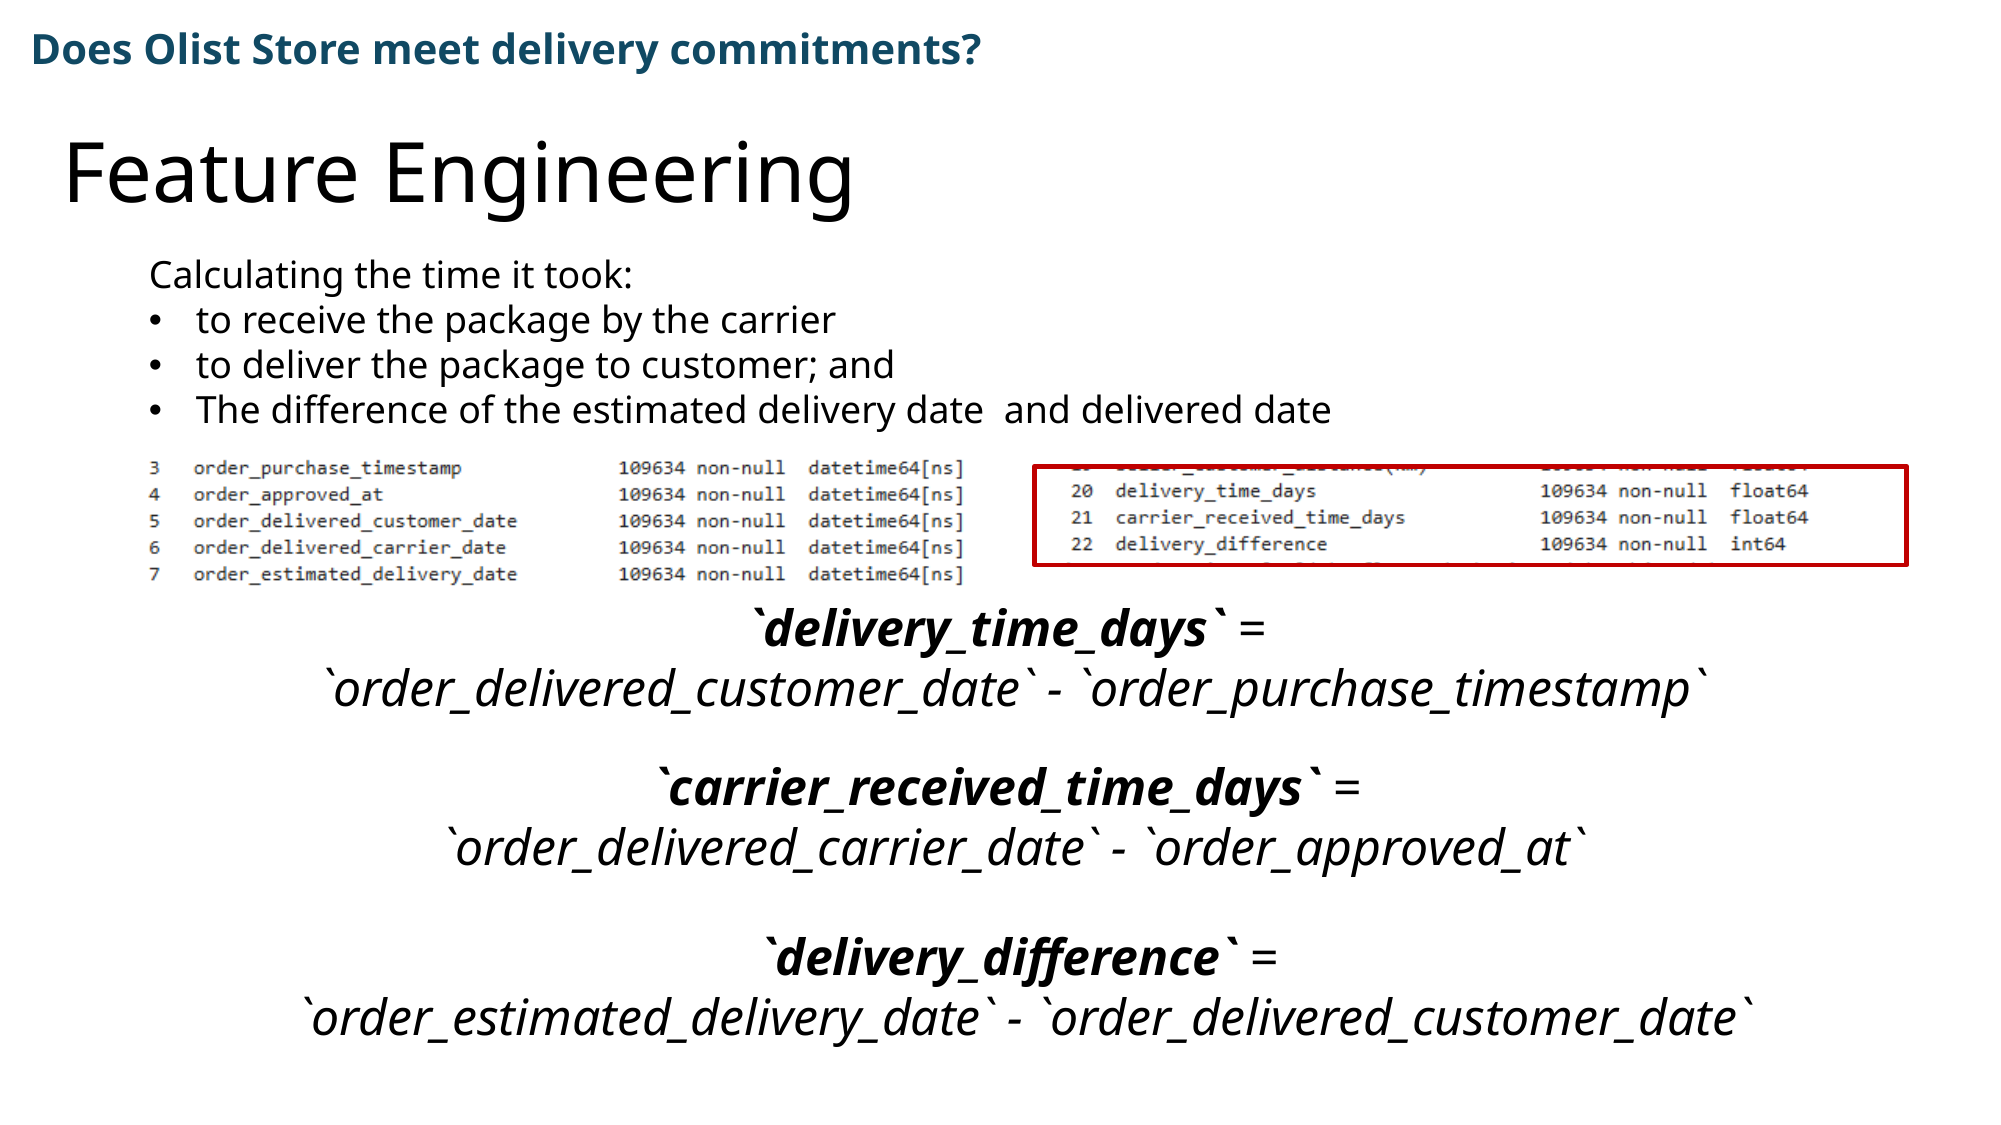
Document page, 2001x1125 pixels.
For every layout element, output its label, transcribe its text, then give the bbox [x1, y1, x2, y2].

text_box `delivery_difference` = `order_estimated_delivery_date` - `order_delivered_customer_date` [133, 917, 1917, 1053]
picture [133, 452, 1014, 589]
text_box `delivery_time_days` = `order_delivered_customer_date` - `order_purchase_timestamp` [122, 588, 1905, 724]
picture [1036, 468, 1905, 564]
text_box Feature Engineering [47, 125, 1755, 227]
text_box Calculating the time it took: to receive the package by the carrier to deliver the package to customer; and The difference of the estimated delivery date and delivered date [133, 244, 1869, 439]
text_box `carrier_received_time_days` = `order_delivered_carrier_date` - `order_approved_at` [122, 747, 1905, 883]
title Does Olist Store meet delivery commitments? [15, 0, 1741, 102]
